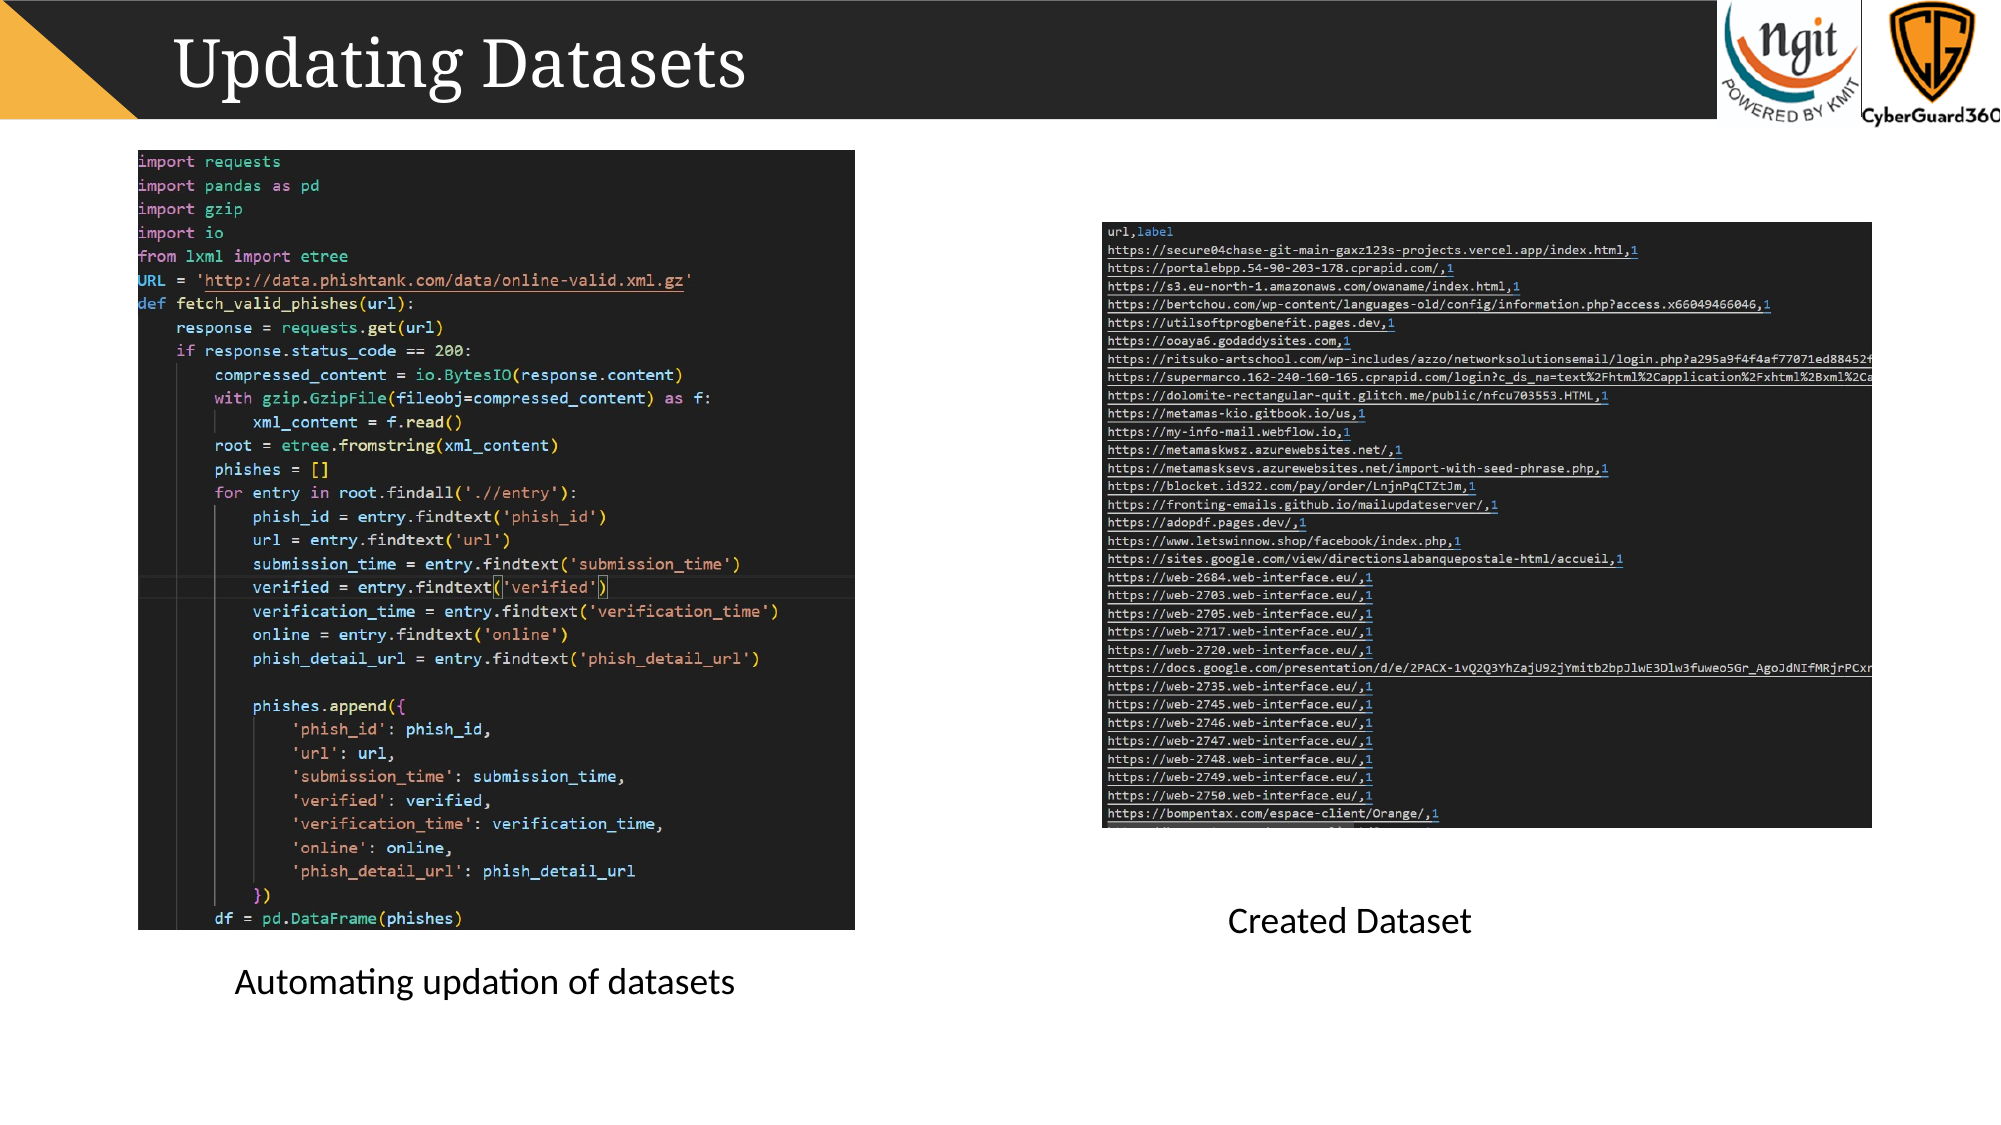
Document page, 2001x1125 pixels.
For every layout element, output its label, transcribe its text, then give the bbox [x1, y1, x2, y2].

text_box Created Dataset [1213, 889, 1496, 949]
picture [138, 150, 855, 930]
picture [1102, 222, 1872, 829]
text_box Updating Datasets [158, 13, 1717, 108]
text_box [0, 0, 141, 121]
text_box Automating updation of datasets [219, 949, 751, 1010]
picture [1717, 0, 2000, 129]
text_box [5, 0, 1717, 120]
